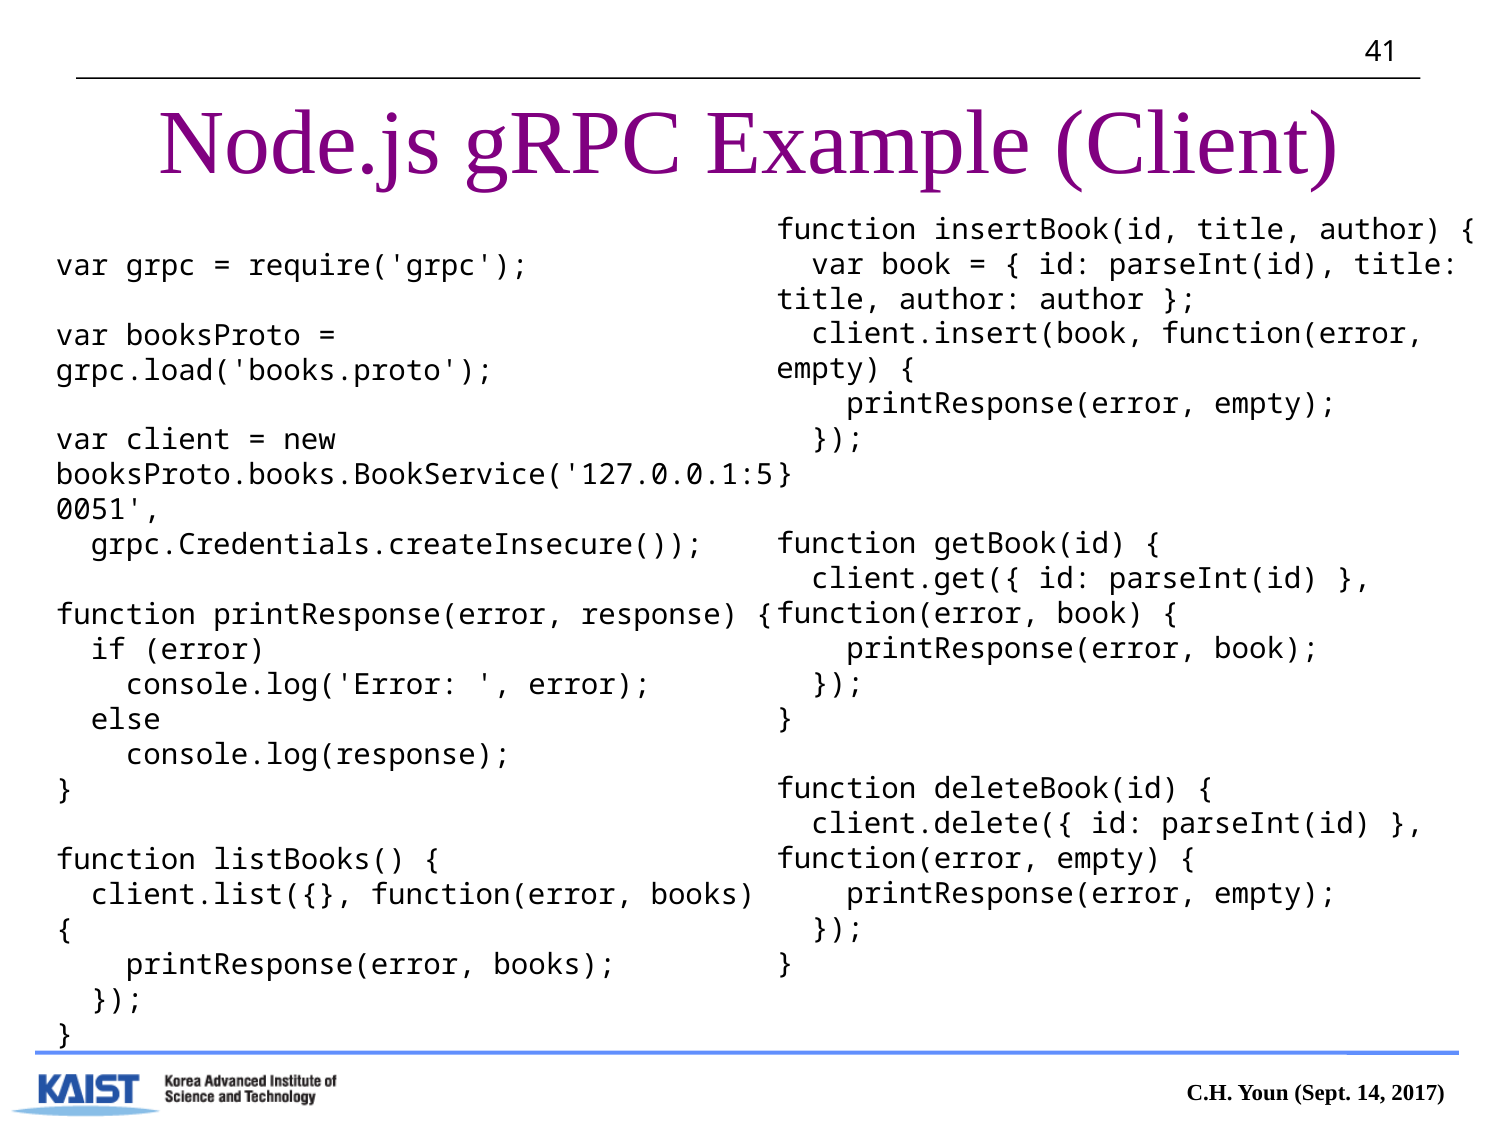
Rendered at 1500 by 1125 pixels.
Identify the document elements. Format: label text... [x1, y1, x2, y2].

text_box var grpc = require('grpc'); var booksProto = grpc.load('books.proto'); var client = new booksProto.books.BookService('127.0.0.1:50051', grpc.Credentials.createInsecure()); function printResponse(error, response) { if (error) console.log('Error: ', error); else console.log(response); } function listBooks() { client.list({}, function(error, books) { printResponse(error, books); }); } [41, 238, 792, 1058]
title Node.js gRPC Example (Client) [112, 42, 1388, 231]
picture [7, 1065, 348, 1125]
text_box function insertBook(id, title, author) { var book = { id: parseInt(id), title: title, author: author }; client.insert(book, function(error, empty) { printResponse(error, empty); }); } function getBook(id) { client.get({ id: parseInt(id) }, function(error, book) { printResponse(error, book); }); } function deleteBook(id) { client.delete({ id: parseInt(id) }, function(error, empty) { printResponse(error, empty); }); } [761, 167, 1500, 987]
